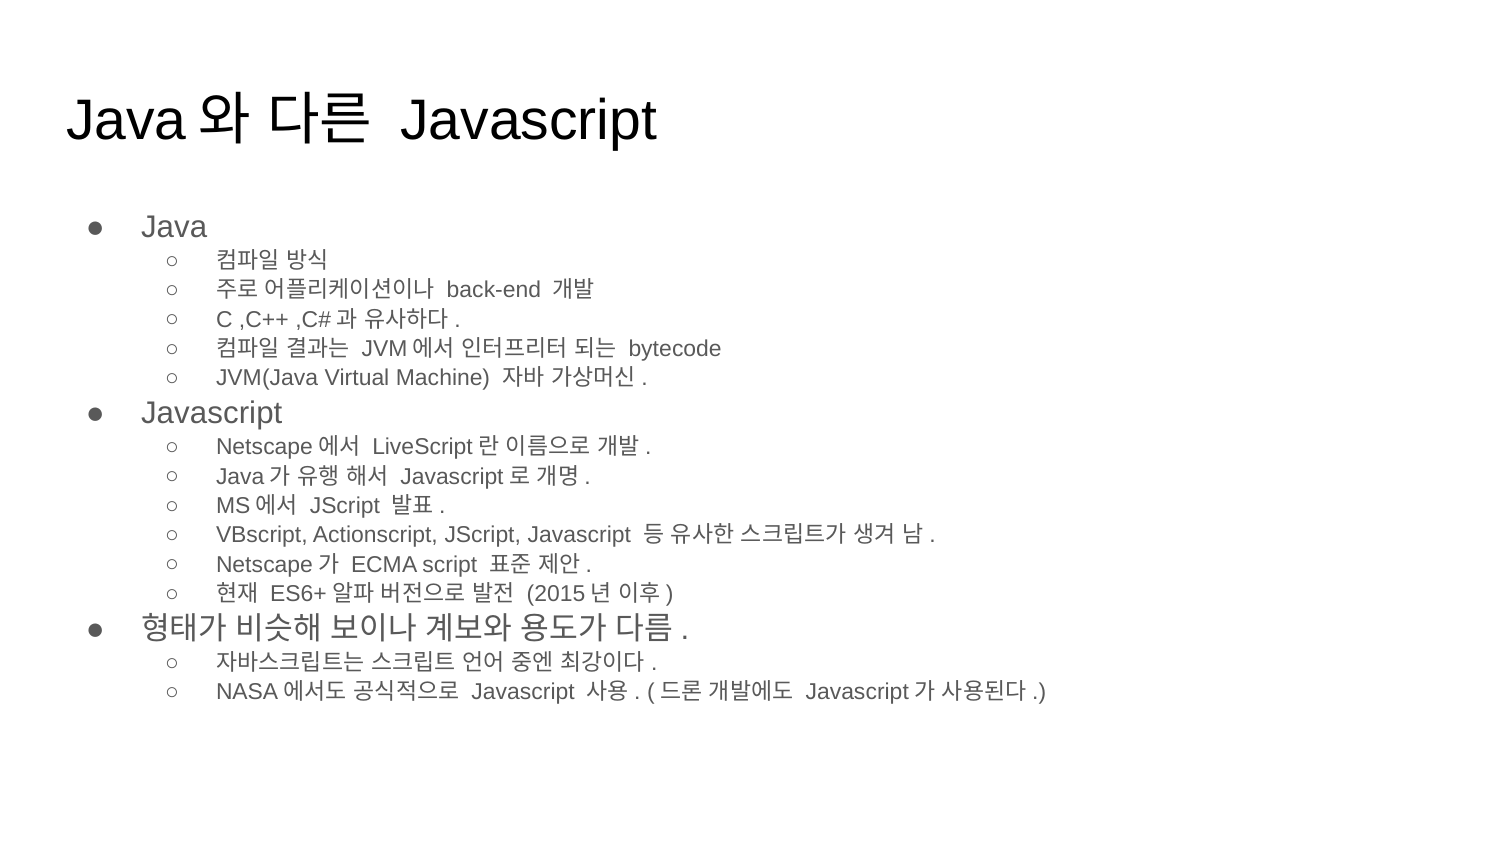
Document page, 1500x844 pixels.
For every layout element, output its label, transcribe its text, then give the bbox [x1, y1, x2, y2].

title Java와 다른 Javascript [51, 72, 1449, 167]
list Java 컴파일 방식 주로 어플리케이션이나 back-end 개발 C ,C++ ,C#과 유사하다. 컴파일 결과는 JVM에서 인터프리터 되는 bytecode JVM(Java Virtual Machine) 자바 가상머신. Javascript Netscape에서 LiveScript란 이름으로 개발. Java가 유행 해서 Javascript로 개명. MS에서 JScript 발표. VBscript, Actionscript, JScript, Javascript 등 유사한 스크립트가 생겨 남. Netscape가 ECMA script 표준 제안. 현재 ES6+알파 버전으로 발전 (2015년 이후) 형태가 비슷해 보이나 계보와 용도가 다름. 자바스크립트는 스크립트 언어 중엔 최강이다. NASA에서도 공식적으로 Javascript 사용. (드론 개발에도 Javascript가 사용된다.) [51, 189, 1449, 807]
